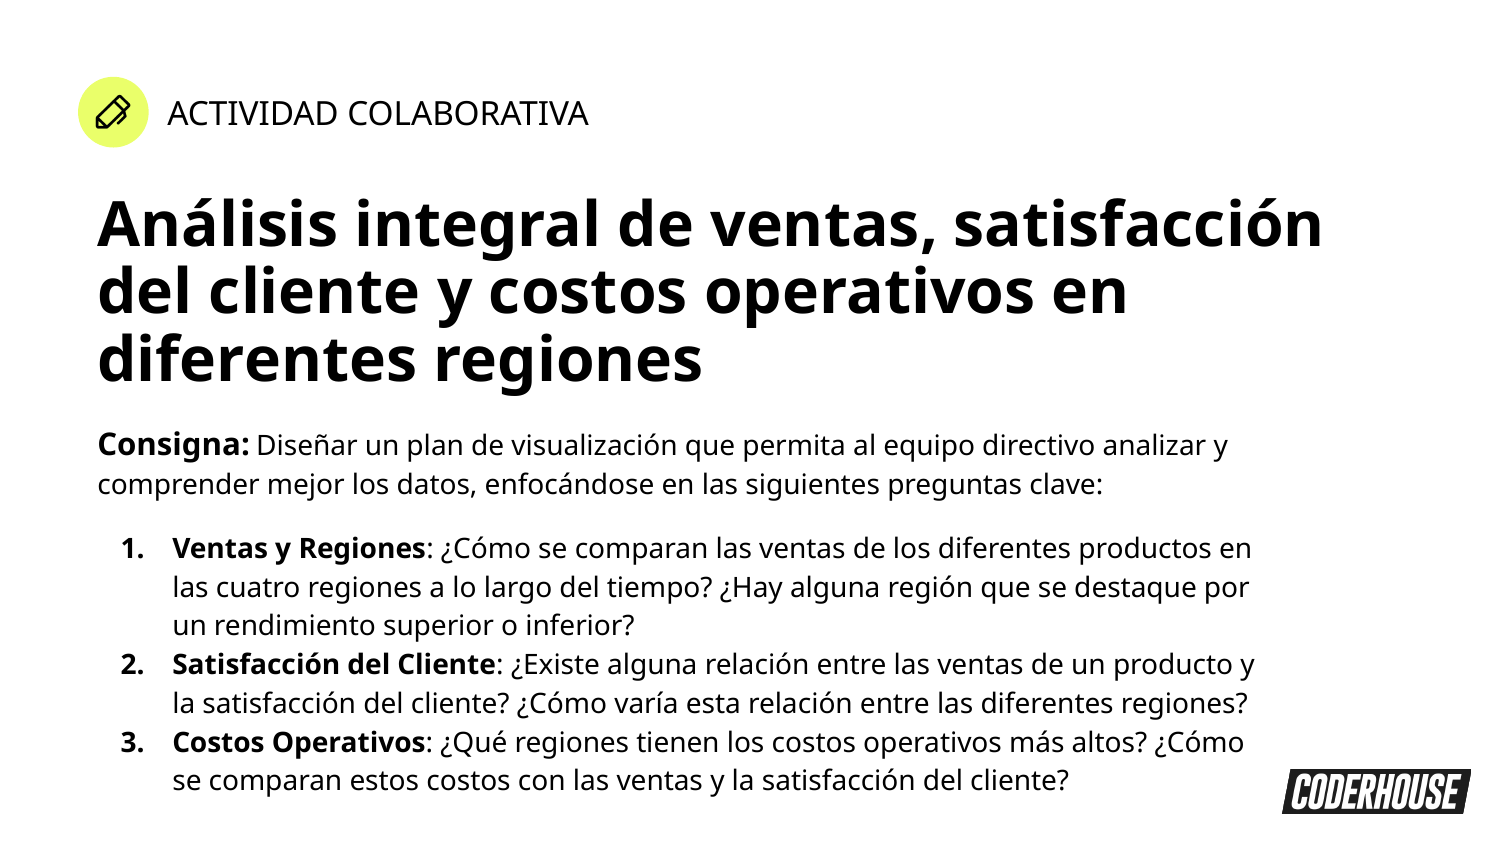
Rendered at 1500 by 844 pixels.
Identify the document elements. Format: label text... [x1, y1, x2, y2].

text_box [77, 76, 149, 148]
picture [1281, 769, 1471, 814]
text_box Análisis integral de ventas, satisfacción del cliente y costos operativos en diferentes regiones [82, 177, 1416, 410]
text_box ACTIVIDAD COLABORATIVA [152, 76, 780, 147]
text_box Consigna: Diseñar un plan de visualización que permita al equipo directivo analizar y comprender mejor los datos, enfocándose en las siguientes preguntas clave: Ventas y Regiones: ¿Cómo se comparan las ventas de los diferentes productos en las cuatro regiones a lo largo del tiempo? ¿Hay alguna región que se destaque por un rendimiento superior o inferior? Satisfacción del Cliente: ¿Existe alguna relación entre las ventas de un producto y la satisfacción del cliente? ¿Cómo varía esta relación entre las diferentes regiones? Costos Operativos: ¿Qué regiones tienen los costos operativos más altos? ¿Cómo se comparan estos costos con las ventas y la satisfacción del cliente? [82, 410, 1282, 812]
